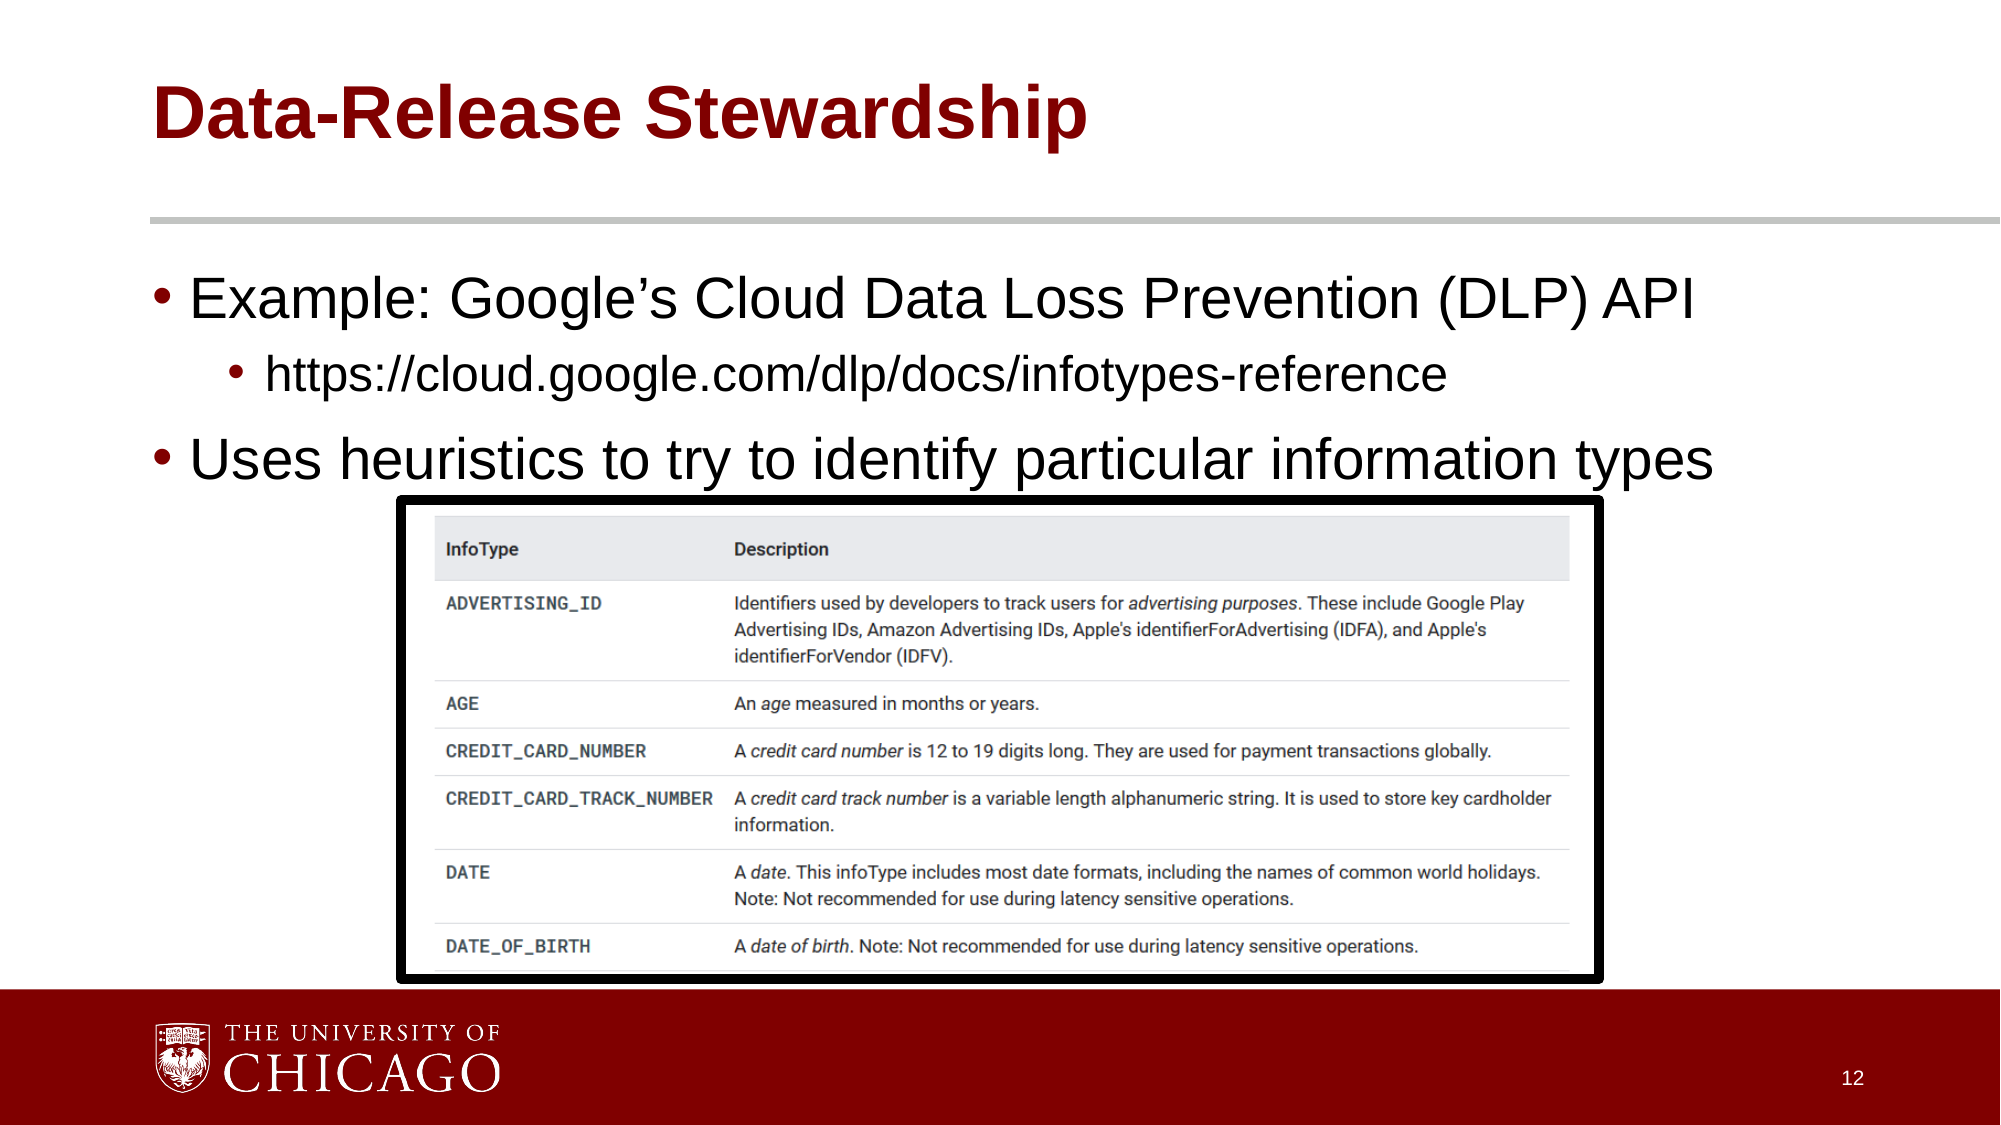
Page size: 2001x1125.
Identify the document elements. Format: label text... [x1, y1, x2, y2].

picture [405, 504, 1595, 975]
list Example: Google’s Cloud Data Loss Prevention (DLP) API https://cloud.google.com/dlp/docs/infotypes-reference Uses heuristics to try to identify particular information types [137, 253, 1847, 936]
title Data-Release Stewardship [137, 0, 1863, 218]
slide_number 12 [1412, 1046, 1880, 1107]
